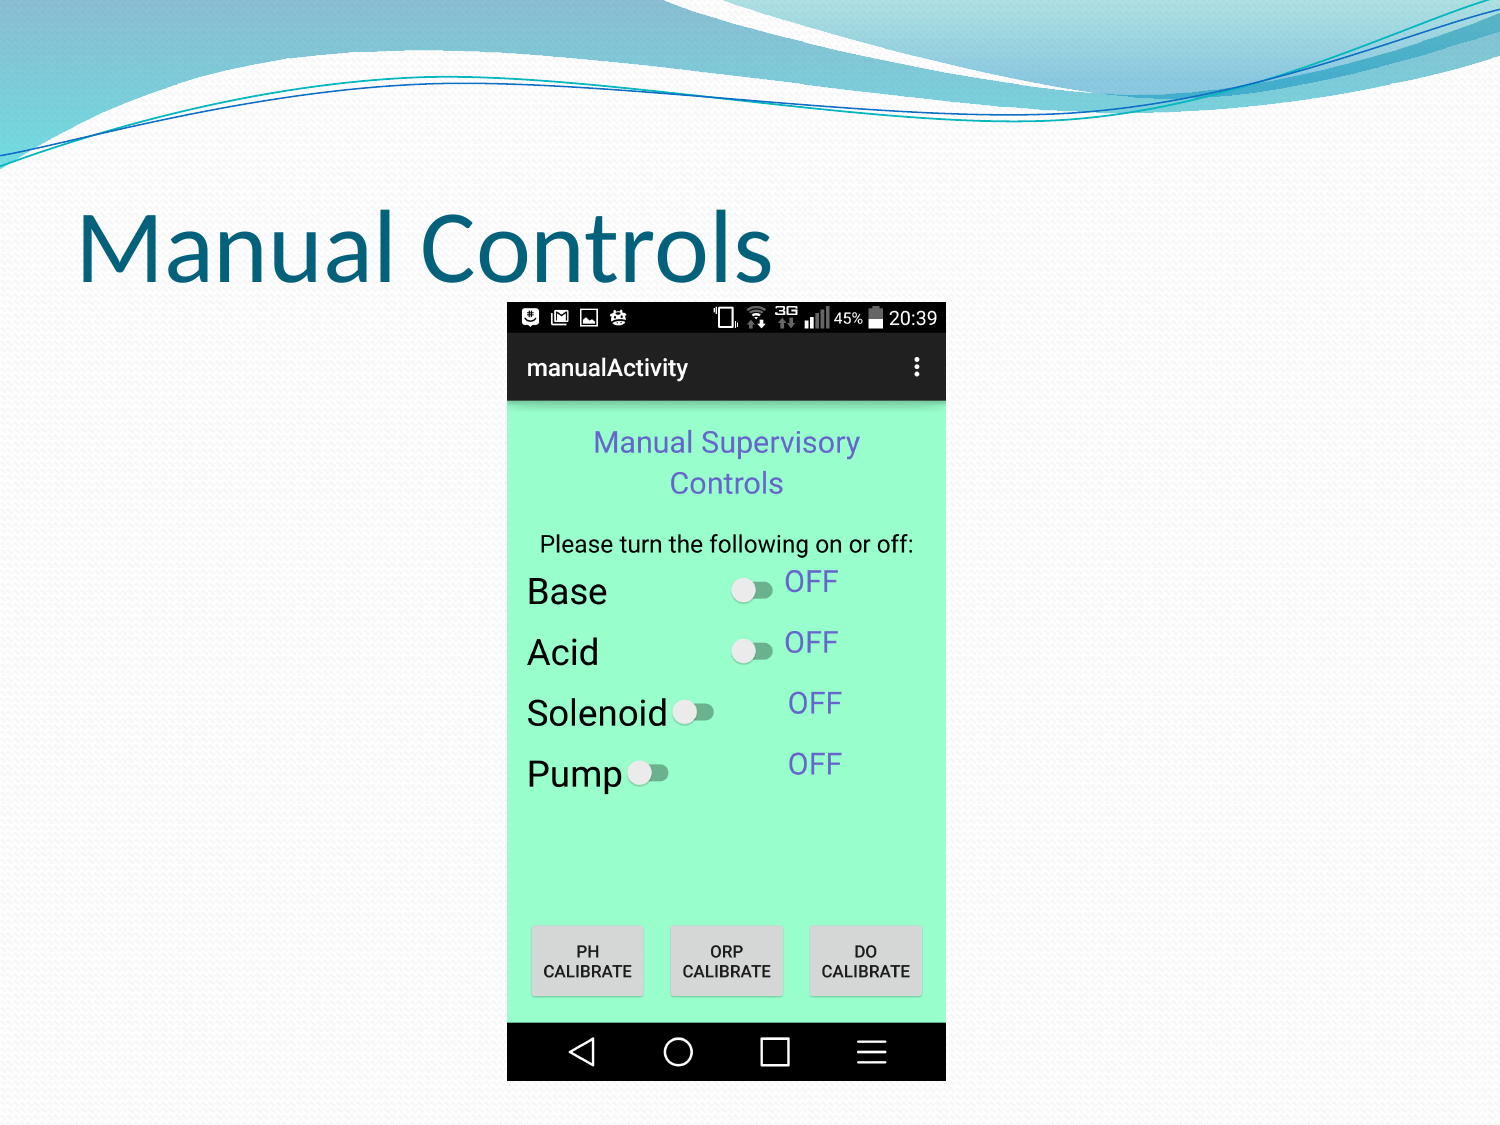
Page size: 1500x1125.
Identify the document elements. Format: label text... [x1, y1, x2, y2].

title Manual Controls [75, 115, 1425, 303]
picture [507, 302, 946, 1081]
